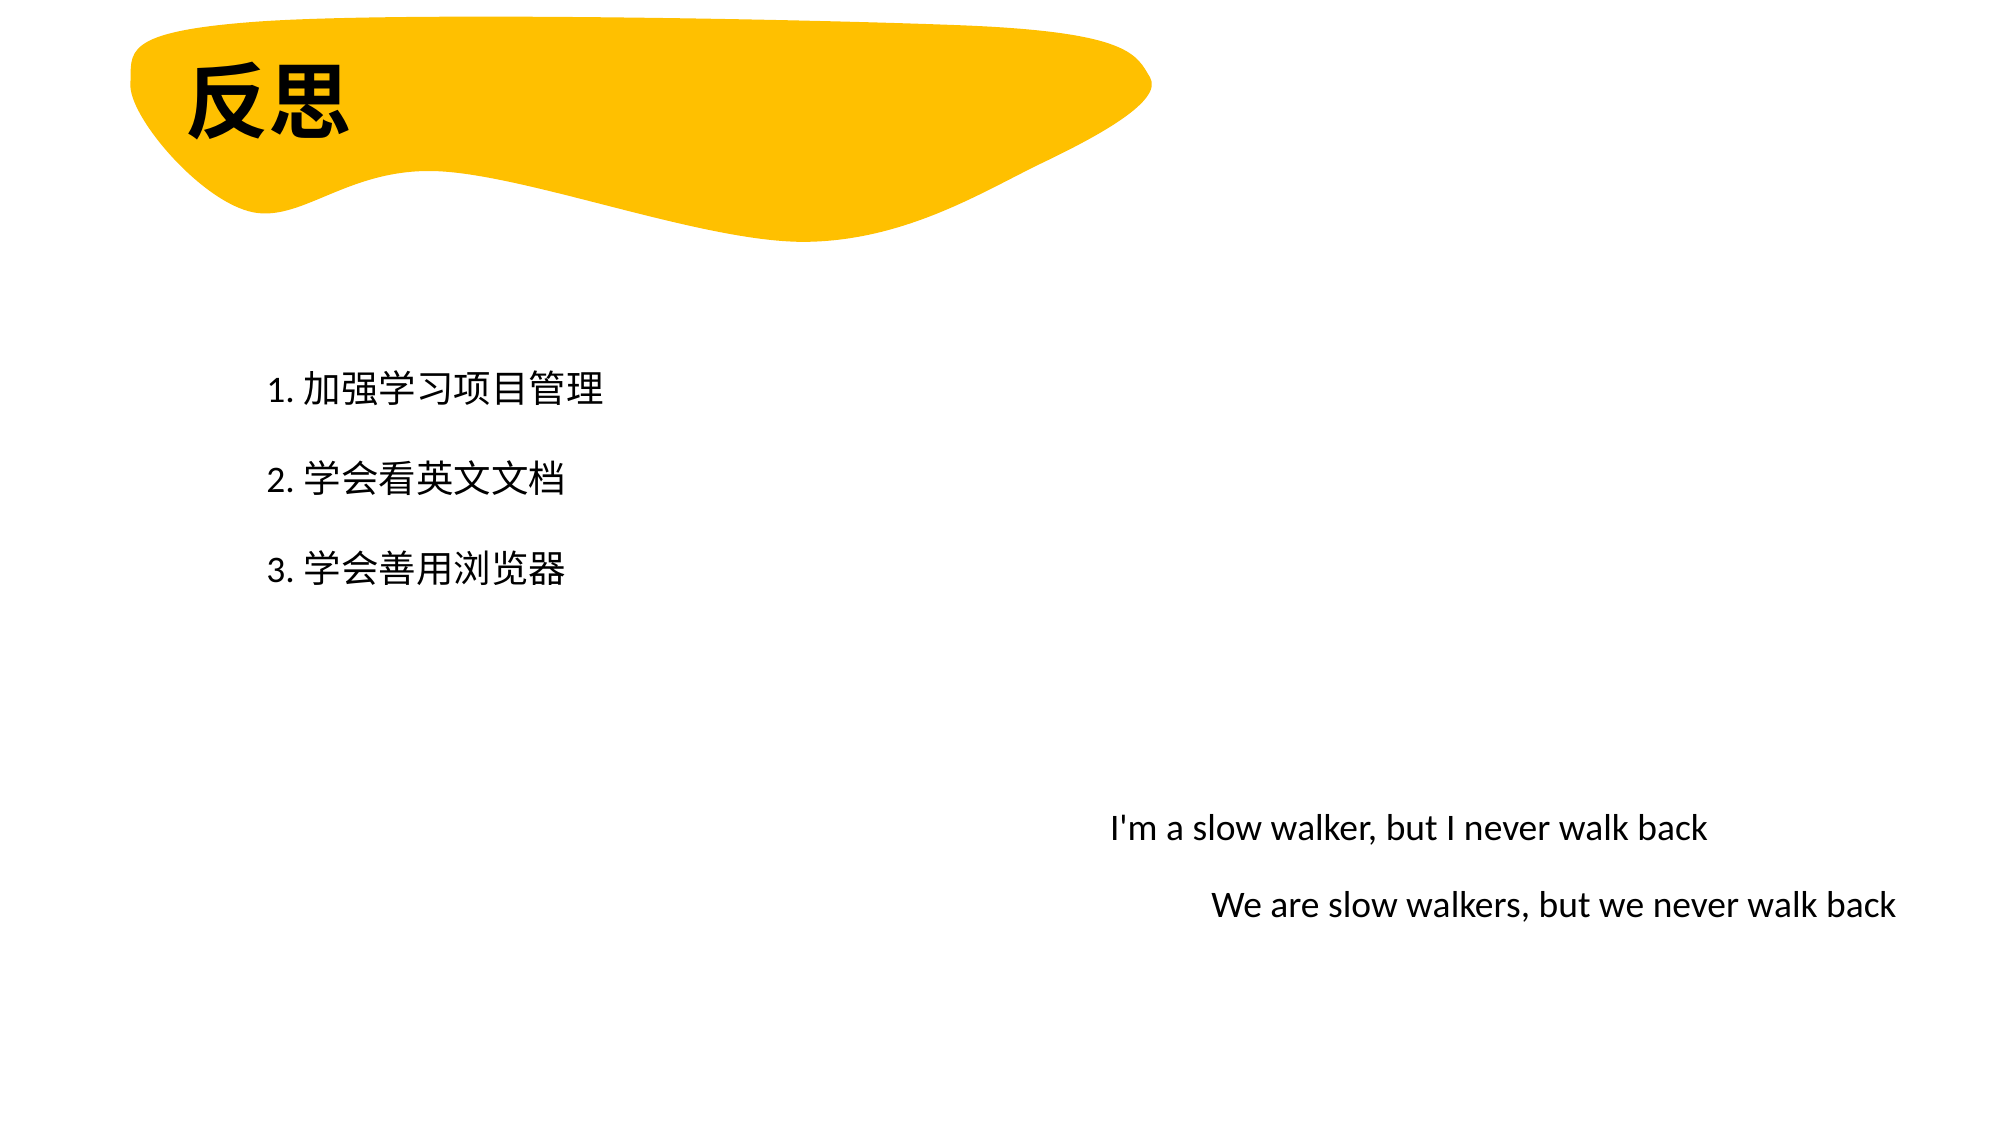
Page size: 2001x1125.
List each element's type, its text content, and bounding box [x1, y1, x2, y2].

text_box [129, 15, 1153, 243]
text_box 反思 [171, 42, 915, 153]
text_box I'm a slow walker, but I never walk back [1086, 795, 1867, 855]
text_box We are slow walkers, but we never walk back [1196, 872, 1976, 933]
text_box 1.加强学习项目管理 2.学会看英文文档 3.学会善用浏览器 [251, 357, 1031, 597]
